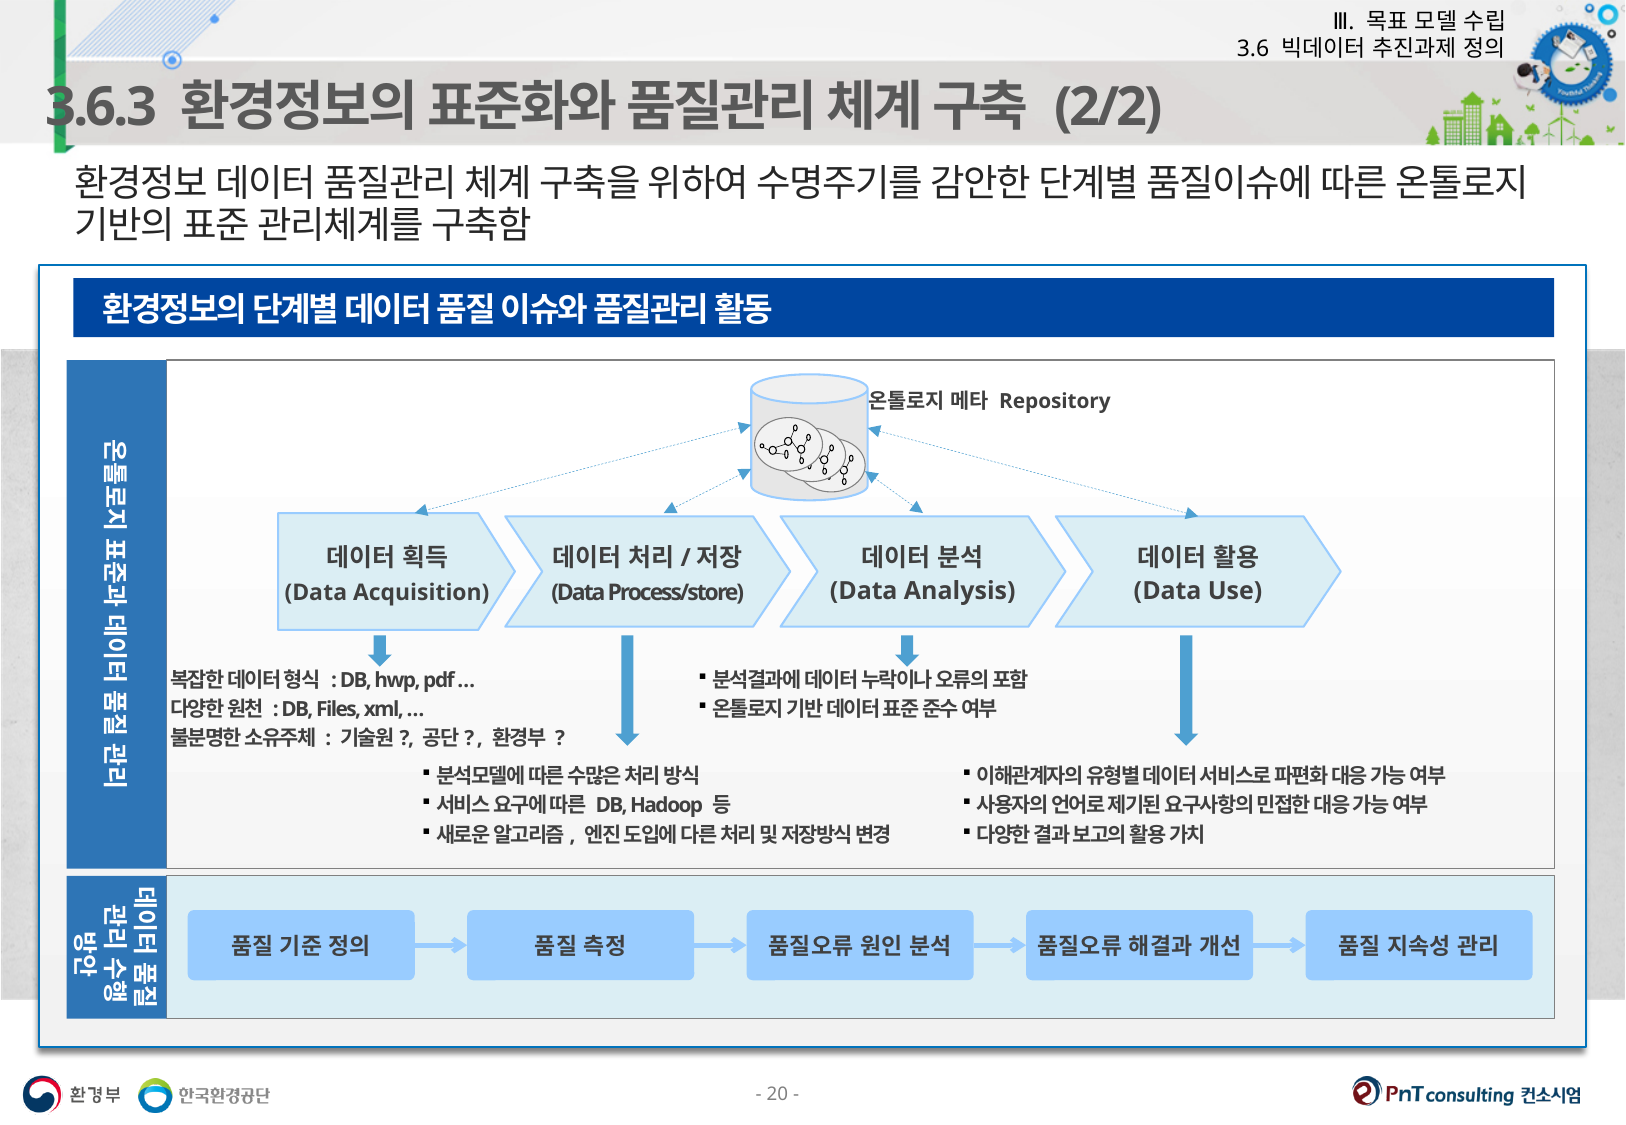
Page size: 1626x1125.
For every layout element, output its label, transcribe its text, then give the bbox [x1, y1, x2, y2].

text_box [66, 359, 1555, 1019]
picture [0, 0, 1626, 1125]
text_box Ⅲ. 목표 모델 수립 3.6 빅데이터 추진과제 정의 [1101, 0, 1522, 69]
text_box 환경정보의 단계별 데이터 품질 이슈와 품질관리 활동 [73, 278, 1555, 338]
text_box 3.6.3 환경정보의 표준화와 품질관리 체계 구축 (2/2) [30, 63, 1179, 144]
text_box 환경정보 데이터 품질관리 체계 구축을 위하여 수명주기를 감안한 단계별 품질이슈에 따른 온톨로지 기반의 표준 관리체계를 구축함 [74, 162, 1563, 220]
